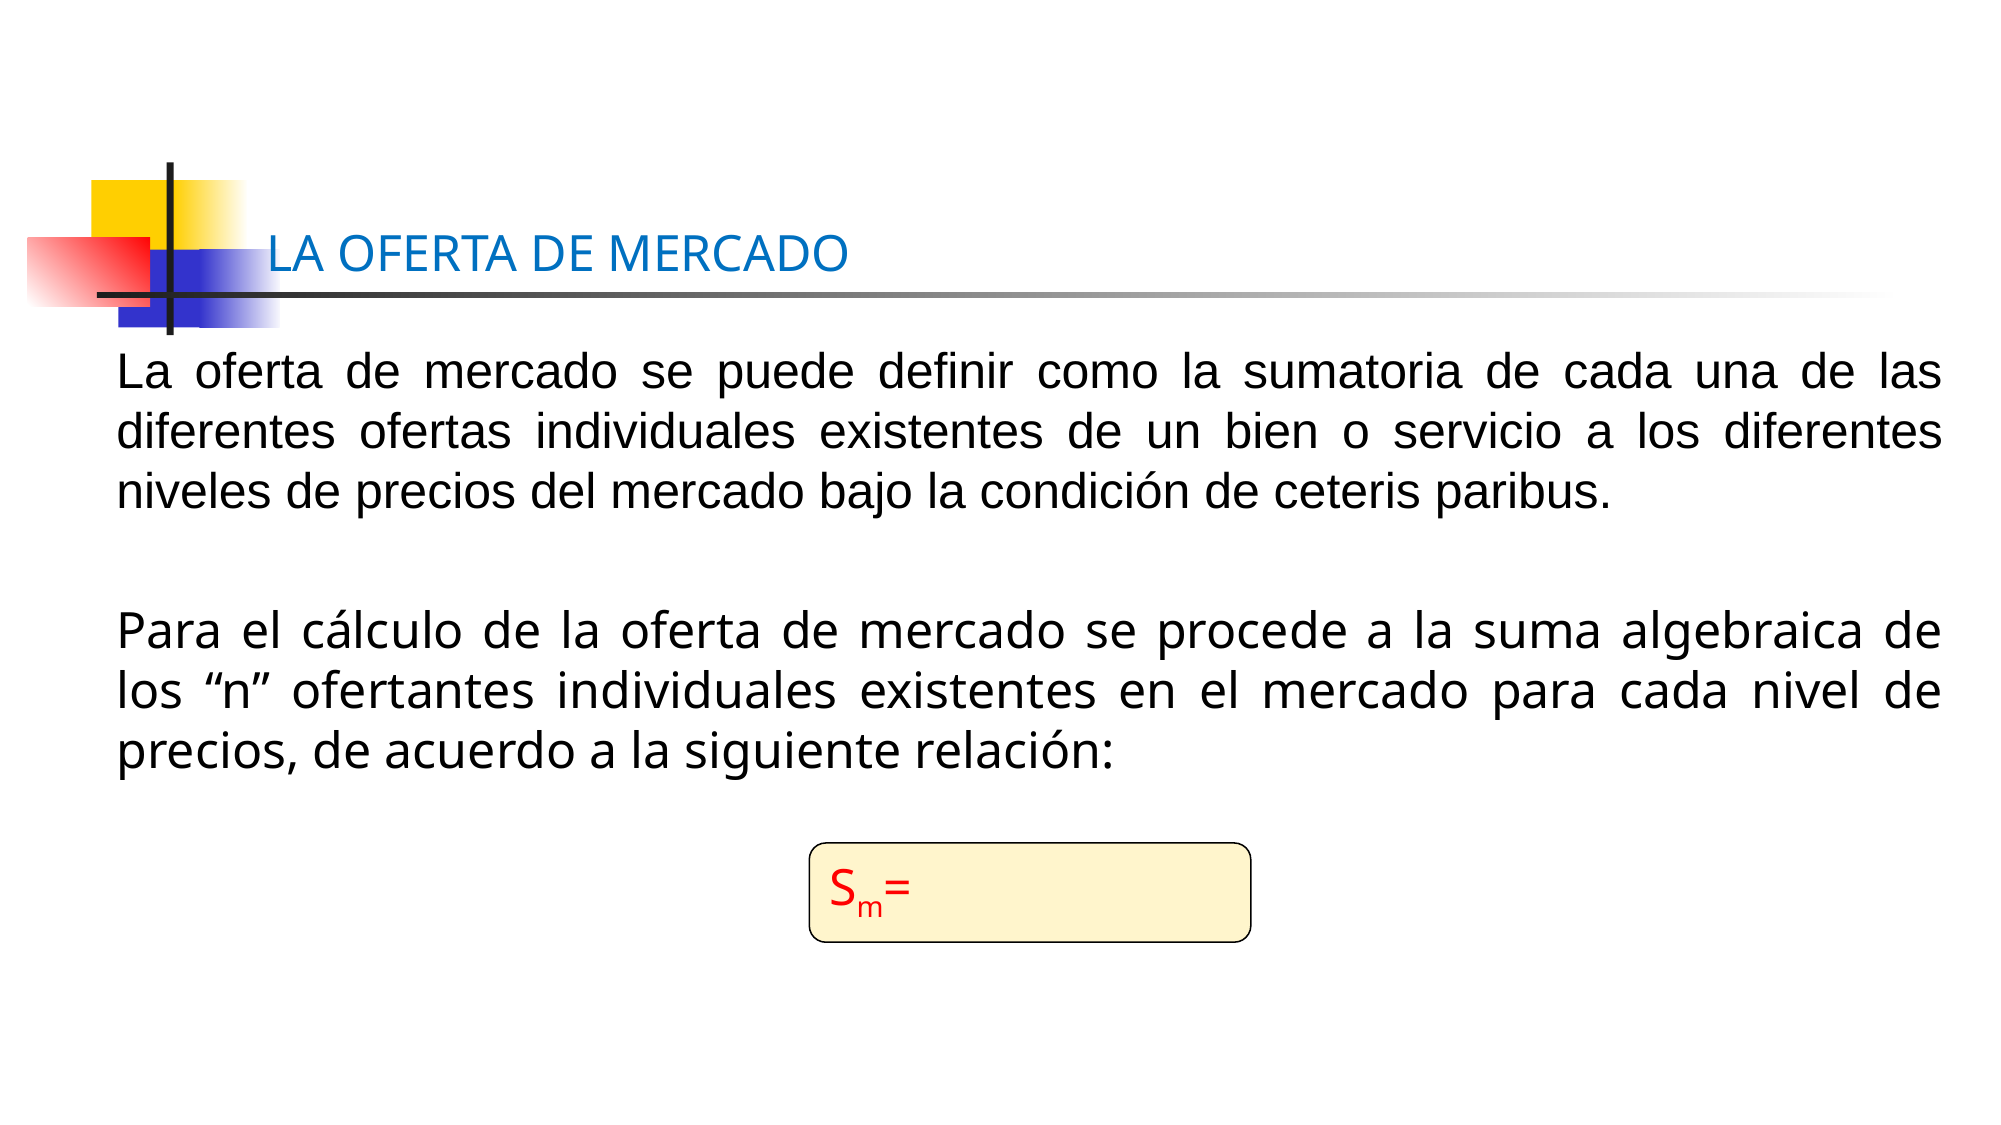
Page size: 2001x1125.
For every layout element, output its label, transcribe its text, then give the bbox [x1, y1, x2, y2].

title LA OFERTA DE MERCADO [251, 101, 1957, 289]
list La oferta de mercado se puede definir como la sumatoria de cada una de las diferentes ofertas individuales existentes de un bien o servicio a los diferentes niveles de precios del mercado bajo la condición de ceteris paribus. Para el cálculo de la oferta de mercado se procede a la suma algebraica de los “n” ofertantes individuales existentes en el mercado para cada nivel de precios, de acuerdo a la siguiente relación: [101, 331, 1959, 1006]
